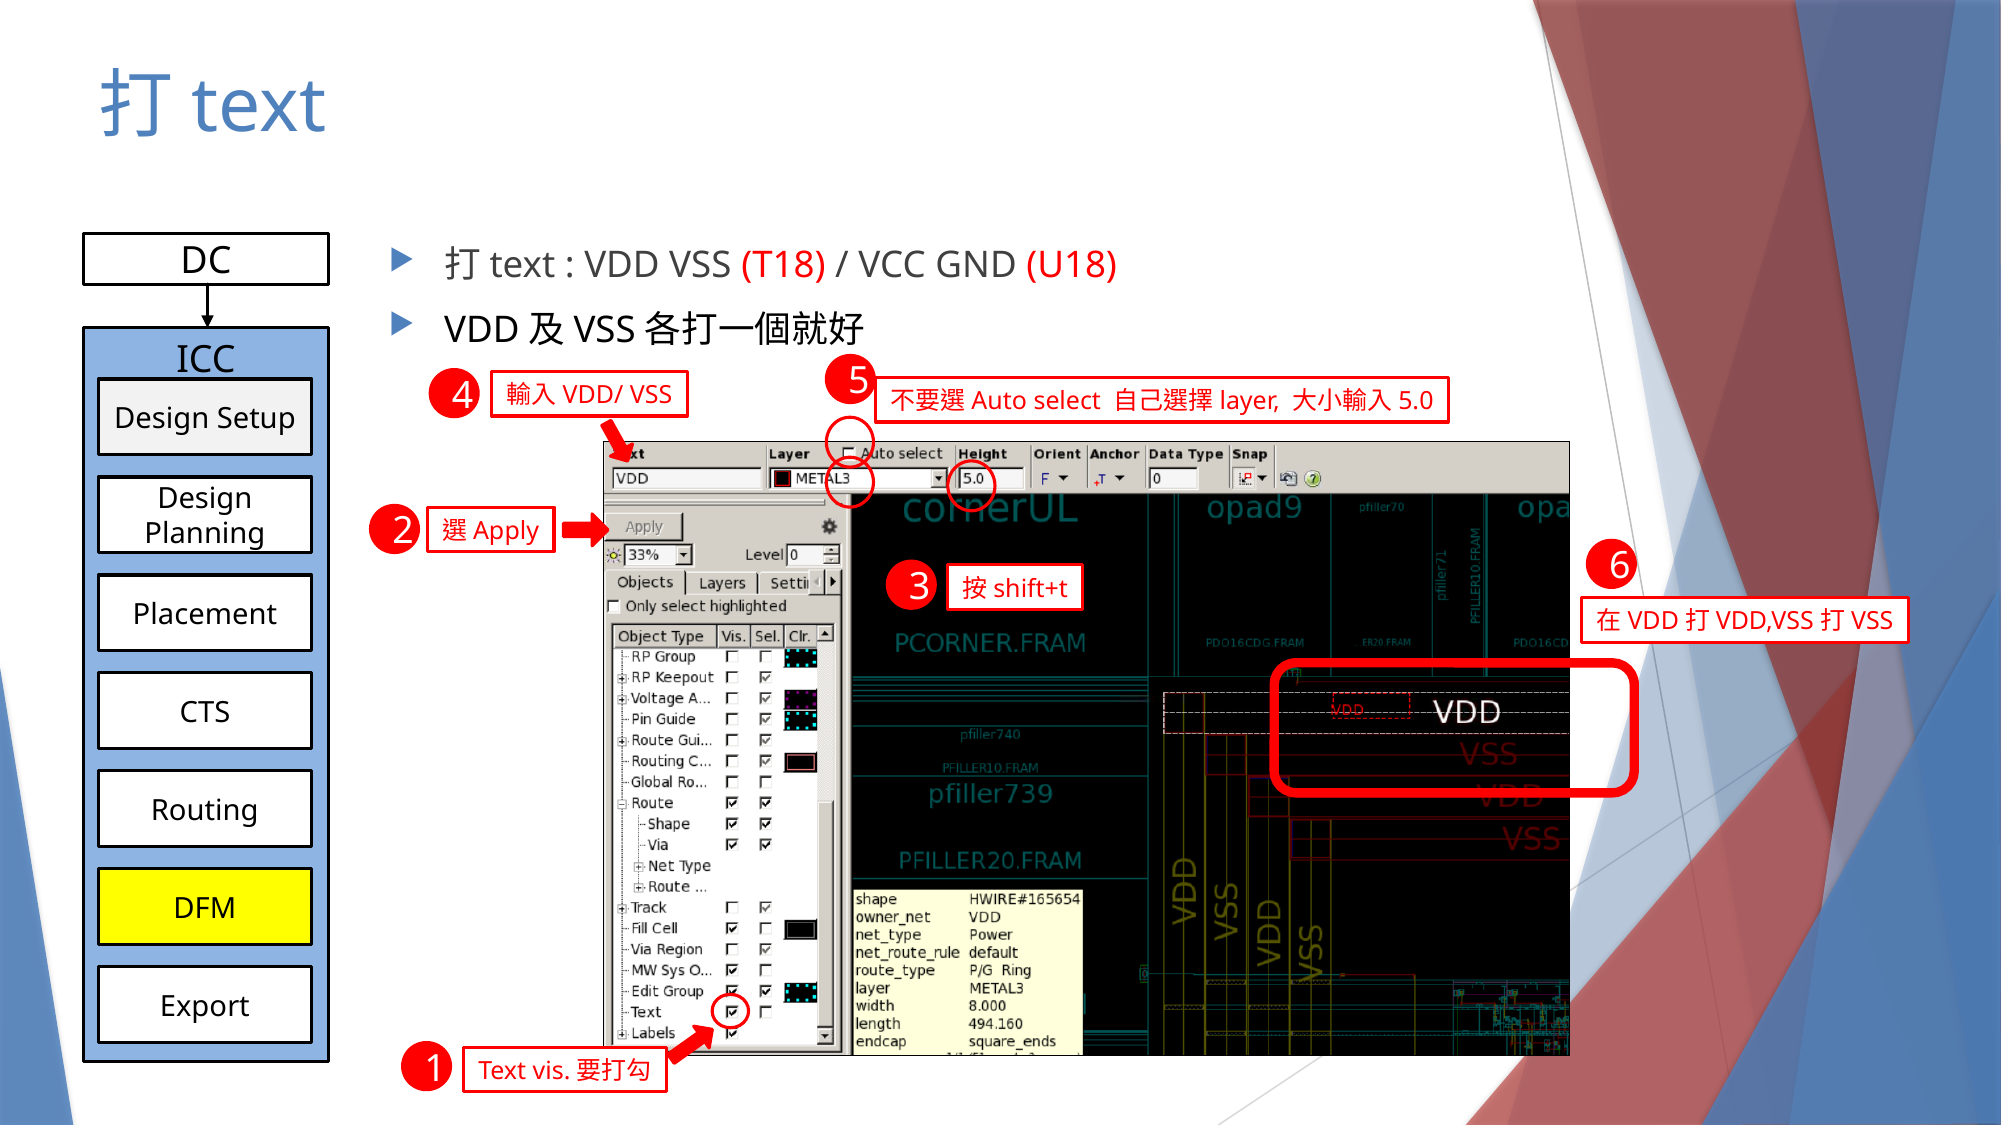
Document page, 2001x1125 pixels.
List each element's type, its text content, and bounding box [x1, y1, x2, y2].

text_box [369, 354, 1901, 1094]
text_box CTS [97, 671, 313, 750]
text_box Routing [97, 769, 313, 848]
text_box Design Planning [97, 475, 313, 554]
text_box Placement [97, 573, 313, 652]
text_box DC [82, 232, 330, 286]
text_box [82, 326, 330, 1063]
title 打text [83, 48, 1765, 165]
text_box ICC [161, 327, 251, 387]
list 打text : VDD VSS (T18) / VCC GND (U18) VDD及VSS各打一個就好 [374, 233, 1522, 354]
text_box Design Setup [97, 377, 313, 456]
text_box DFM [97, 867, 313, 946]
text_box Export [97, 965, 313, 1044]
